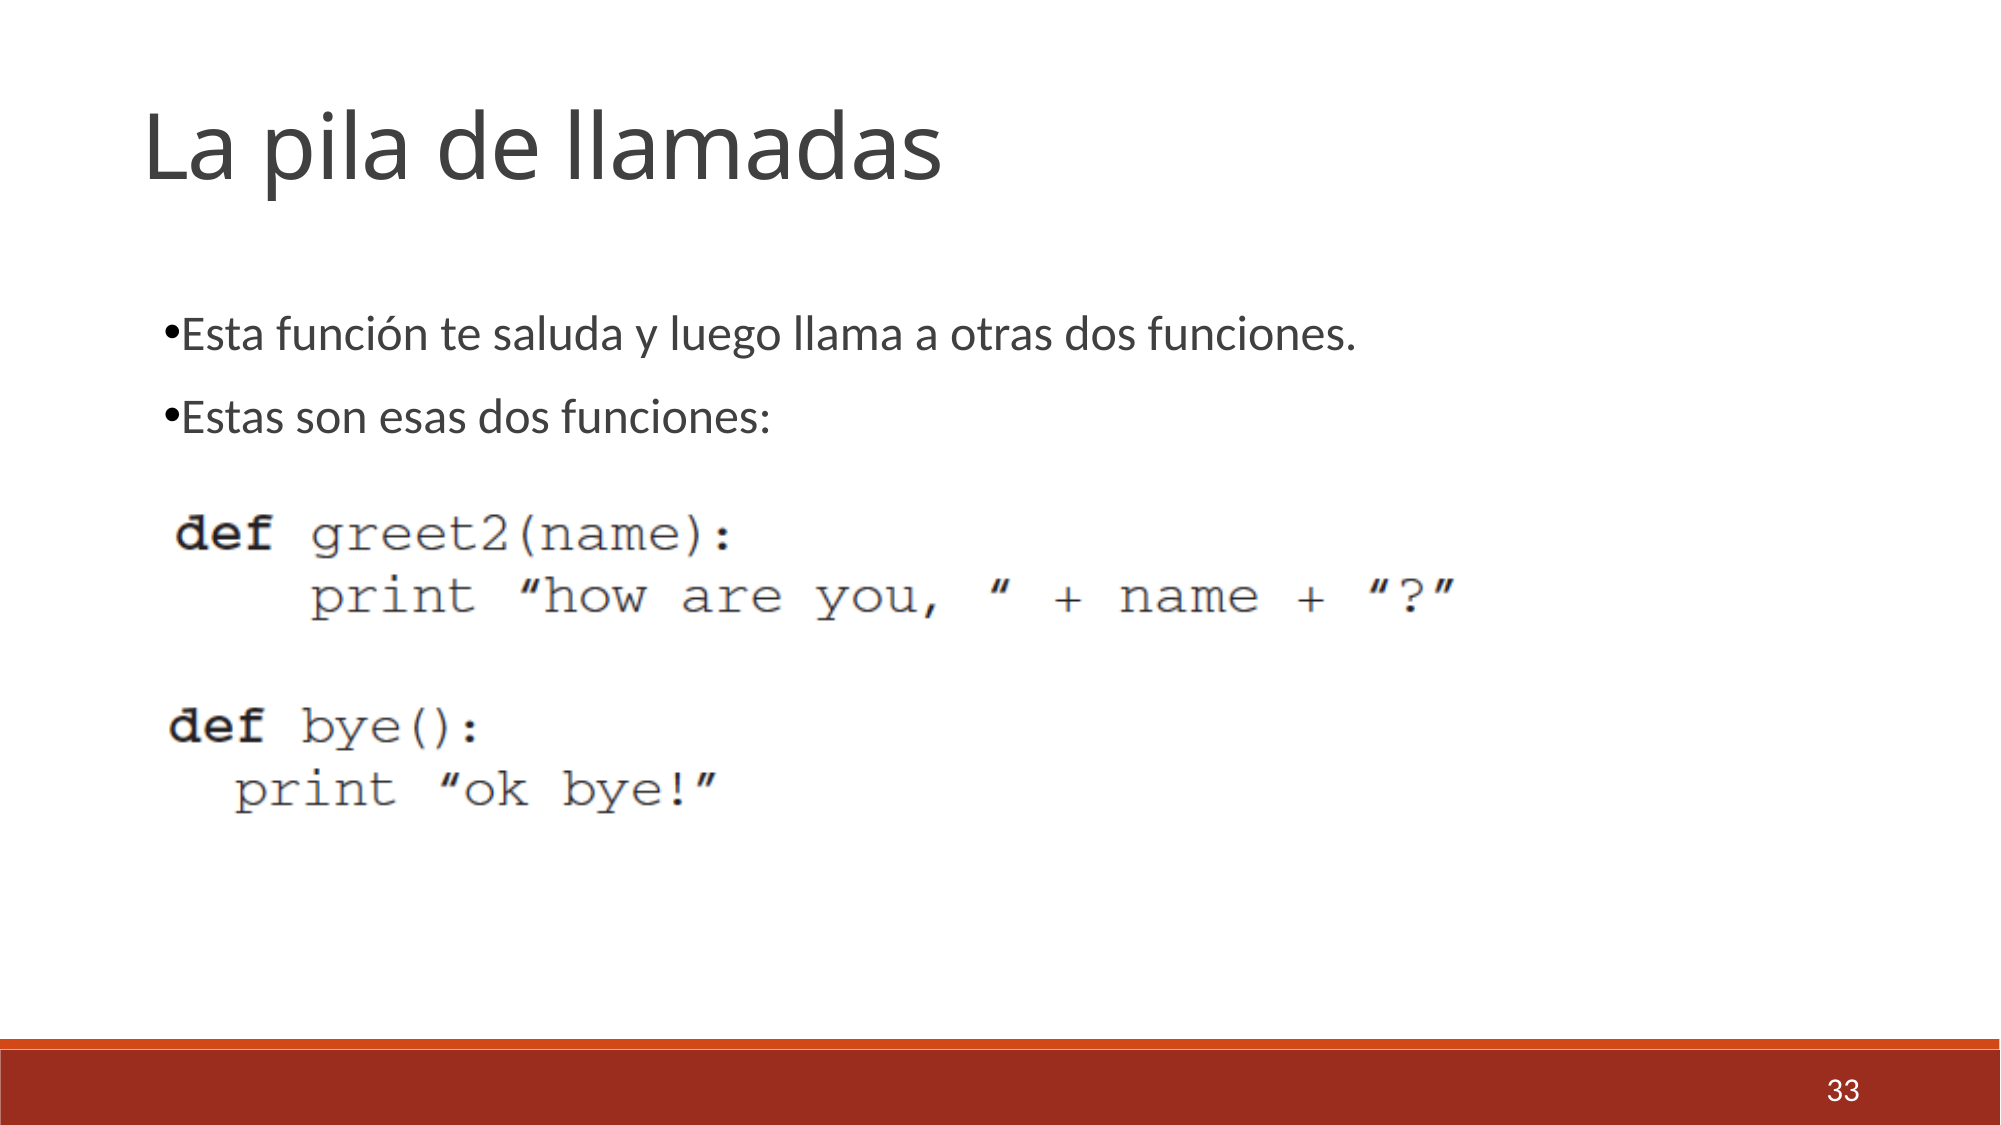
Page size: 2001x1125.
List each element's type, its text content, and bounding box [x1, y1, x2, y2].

slide_number 33 [126, 1061, 1875, 1115]
picture [148, 482, 1481, 661]
text_box Esta función te saluda y luego llama a otras dos funciones. Estas son esas dos funciones: [148, 299, 1851, 975]
text_box La pila de llamadas [126, 97, 1821, 237]
picture [148, 694, 751, 841]
